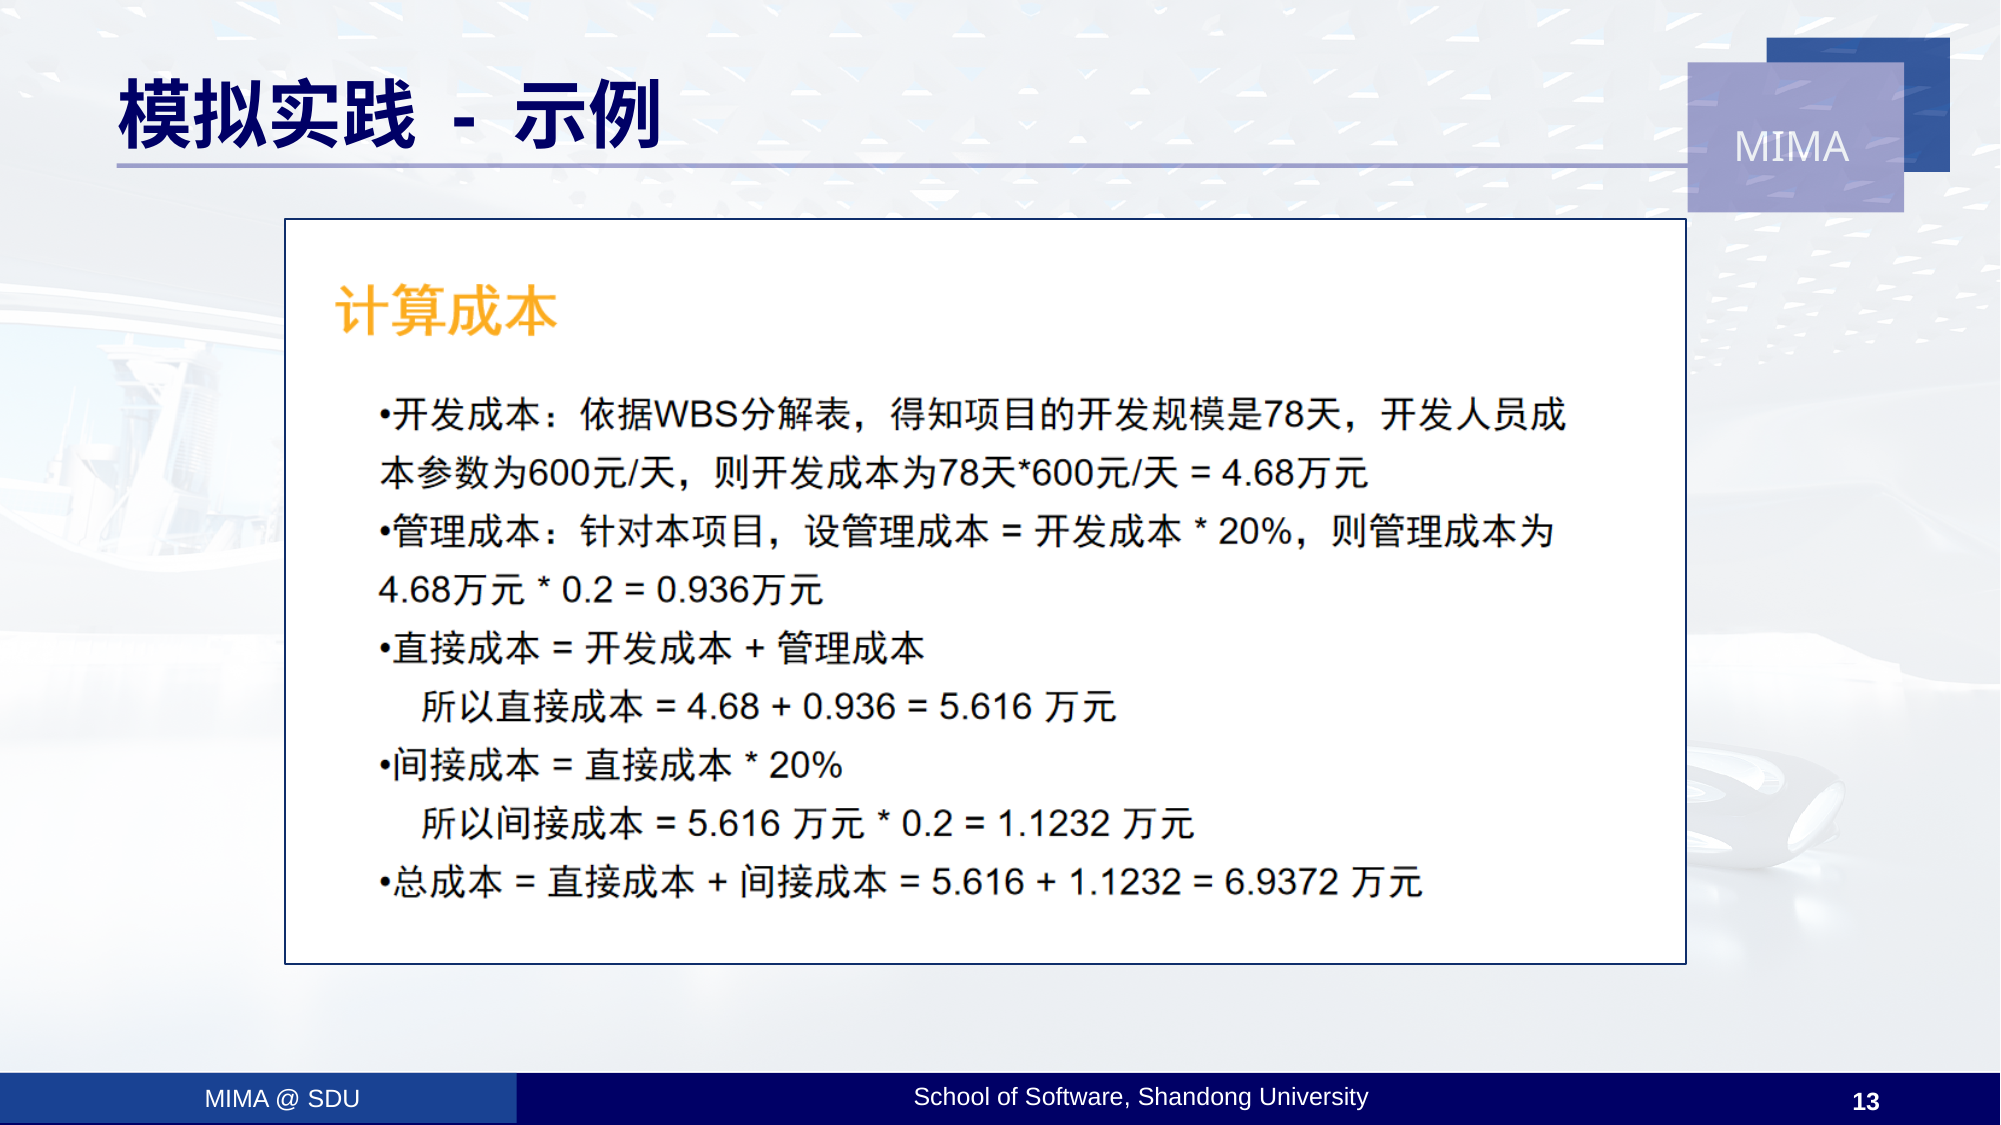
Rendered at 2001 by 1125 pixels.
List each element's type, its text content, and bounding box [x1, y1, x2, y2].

title 模拟实践 - 示例 [102, 58, 1722, 167]
picture [286, 219, 1686, 964]
